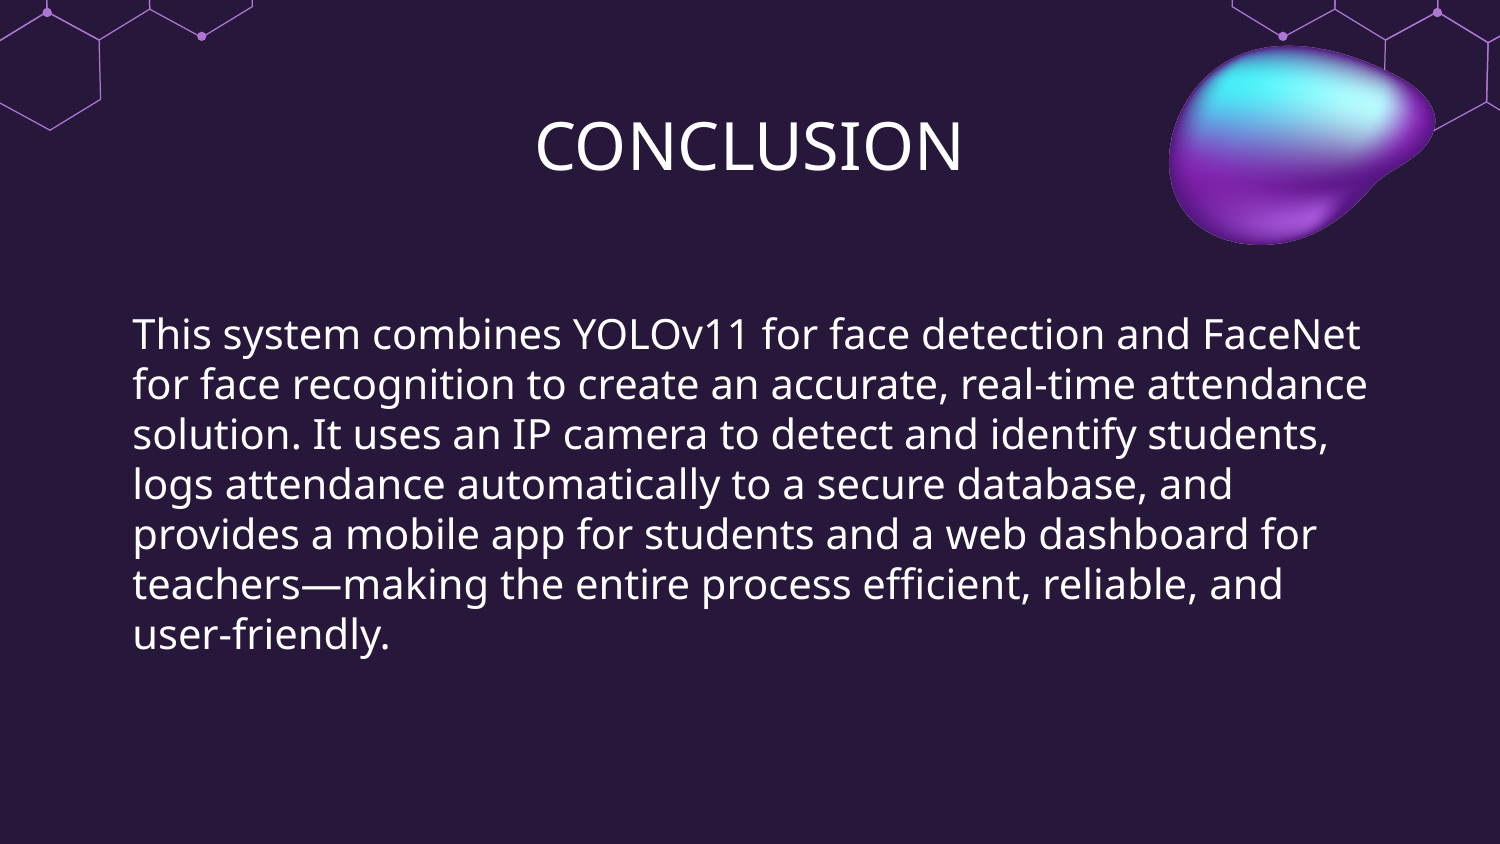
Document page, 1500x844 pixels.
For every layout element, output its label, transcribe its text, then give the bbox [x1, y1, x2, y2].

title CONCLUSION [118, 88, 1164, 183]
subtitle This system combines YOLOv11 for face detection and FaceNet for face recognition to create an accurate, real-time attendance solution. It uses an IP camera to detect and identify students, logs attendance automatically to a secure database, and provides a mobile app for students and a web dashboard for teachers—making the entire process efficient, reliable, and user-friendly. [117, 257, 1410, 718]
picture [1138, 0, 1456, 302]
